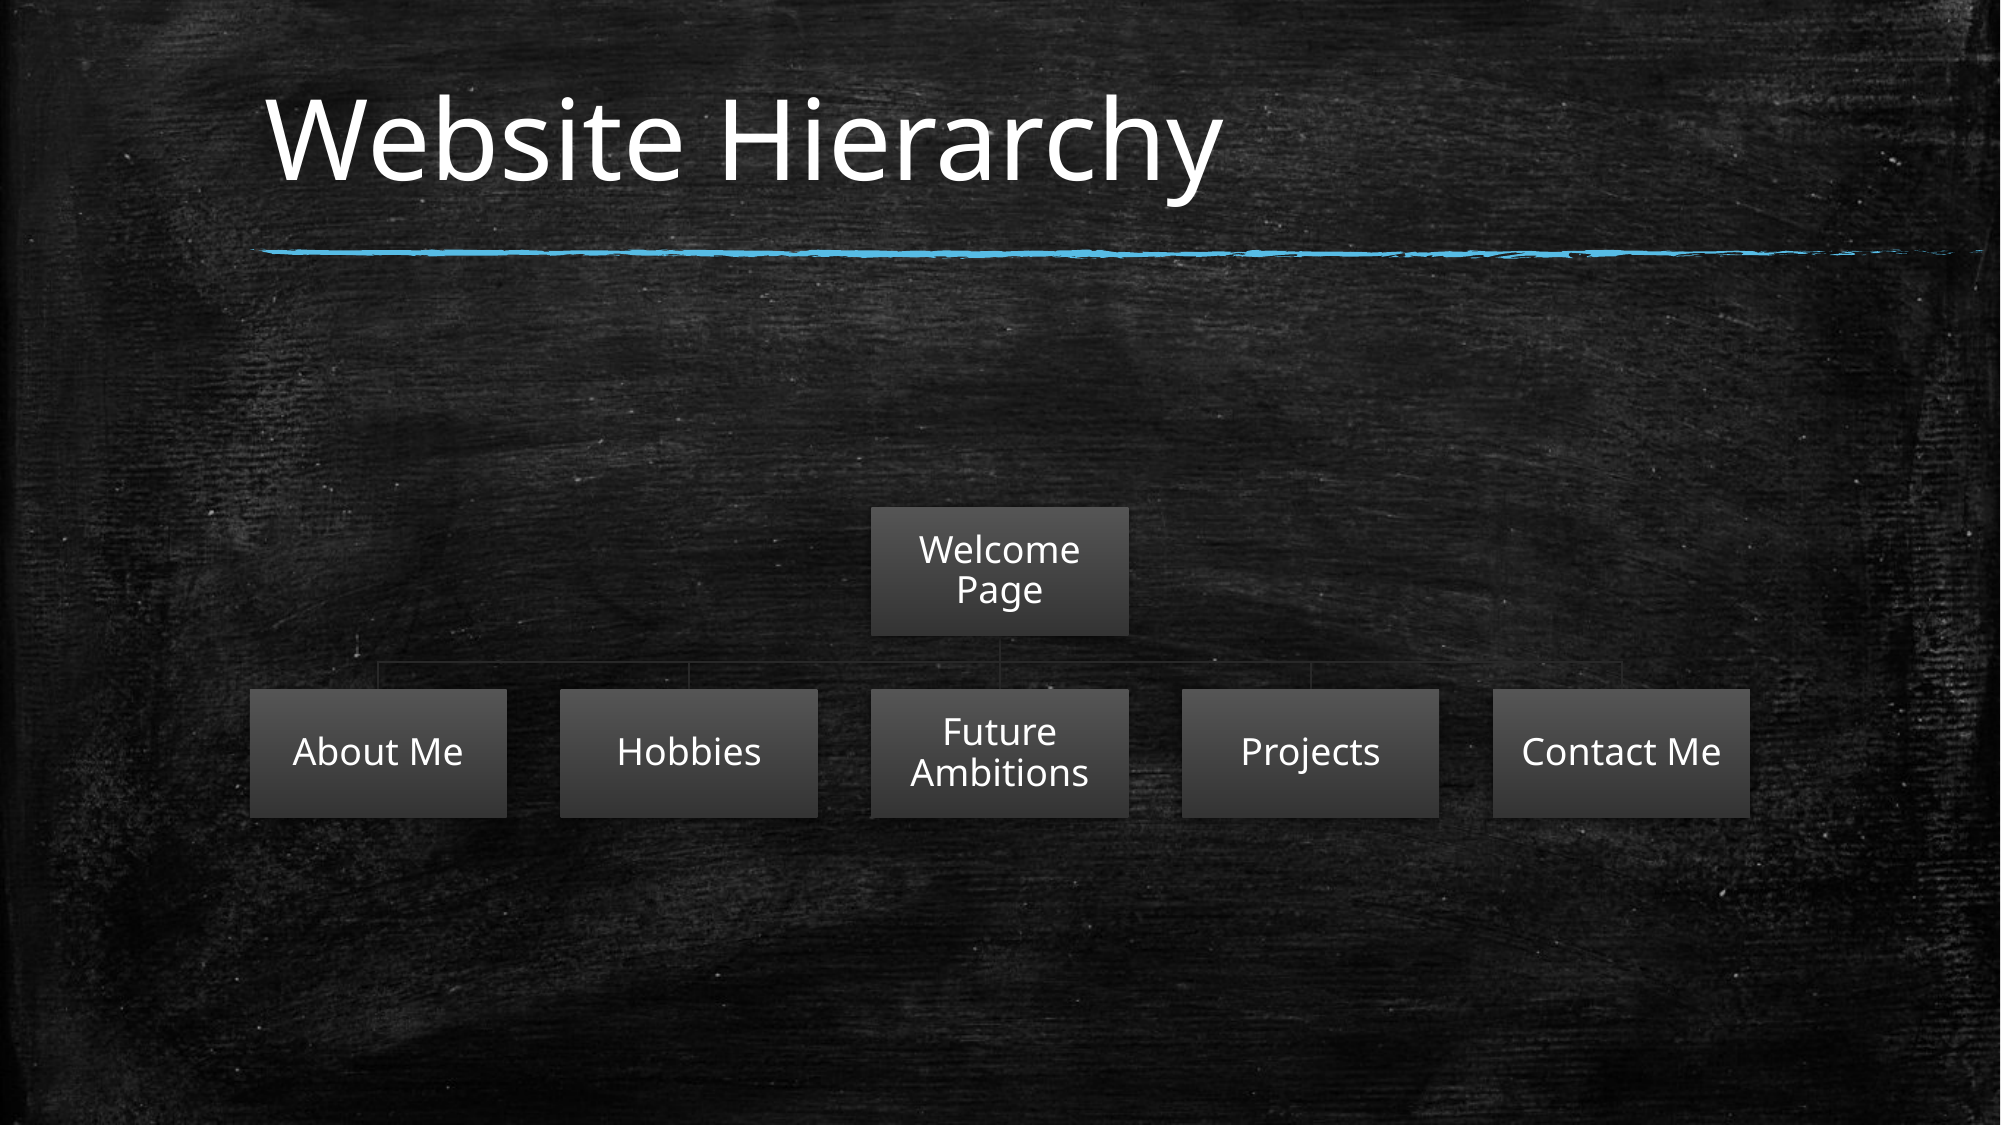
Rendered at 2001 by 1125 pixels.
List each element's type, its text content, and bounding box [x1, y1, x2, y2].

title Website Hierarchy [249, 45, 1751, 213]
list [249, 312, 1751, 1013]
